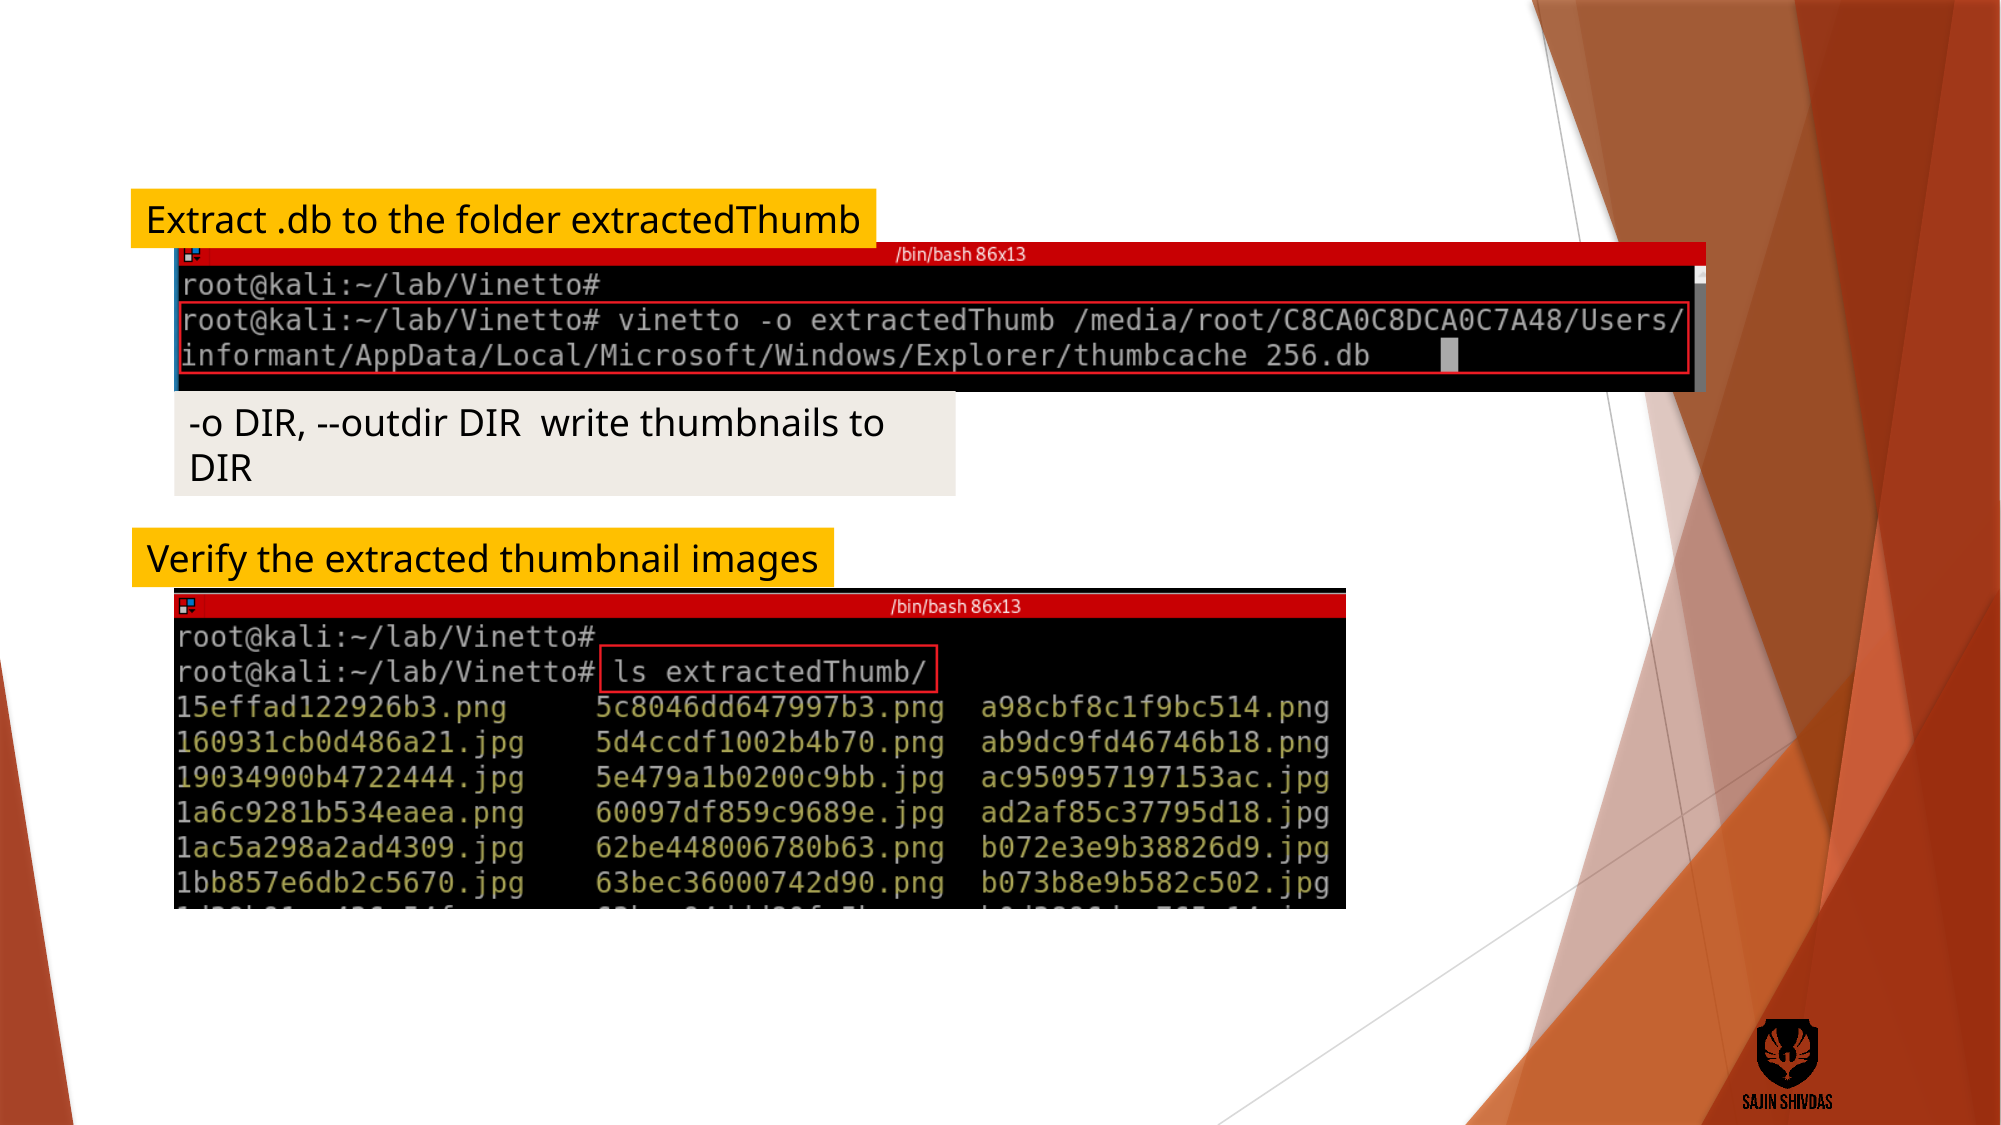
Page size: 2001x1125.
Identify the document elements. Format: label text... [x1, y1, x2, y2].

picture [1732, 1009, 1845, 1121]
text_box Extract .db to the folder extractedThumb [130, 188, 877, 249]
text_box Verify the extracted thumbnail images [132, 527, 835, 588]
picture [173, 587, 1347, 909]
text_box -o DIR, --outdir DIR write thumbnails to DIR [174, 399, 956, 496]
picture [173, 241, 1707, 392]
